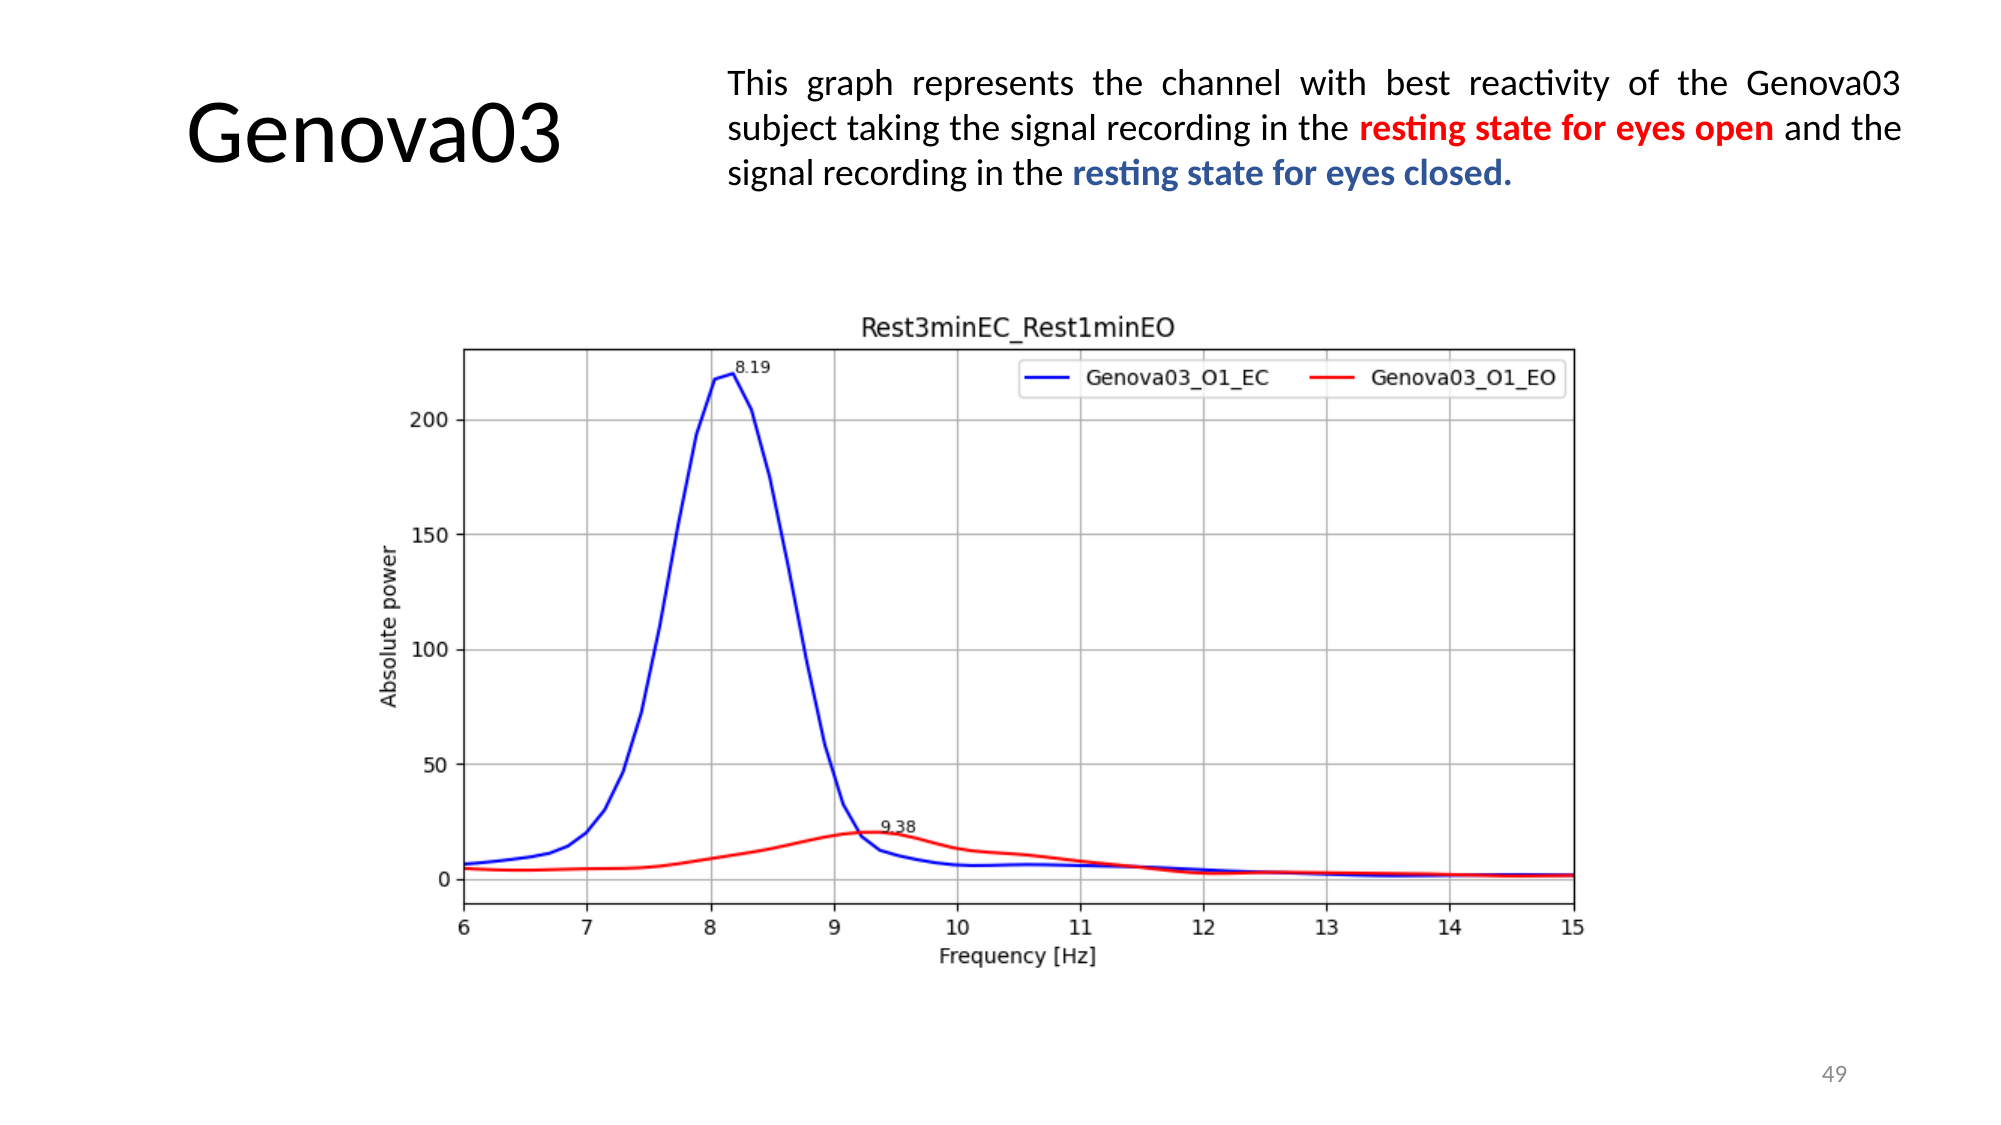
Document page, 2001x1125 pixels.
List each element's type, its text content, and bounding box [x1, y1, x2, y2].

text_box Genova03 [171, 63, 579, 189]
text_box This graph represents the channel with best reactivity of the Genova03 subject taking the signal recording in the resting state for eyes open and the signal recording in the resting state for eyes closed. [712, 51, 1917, 201]
slide_number 49 [1412, 1042, 1863, 1103]
picture [285, 262, 1715, 983]
